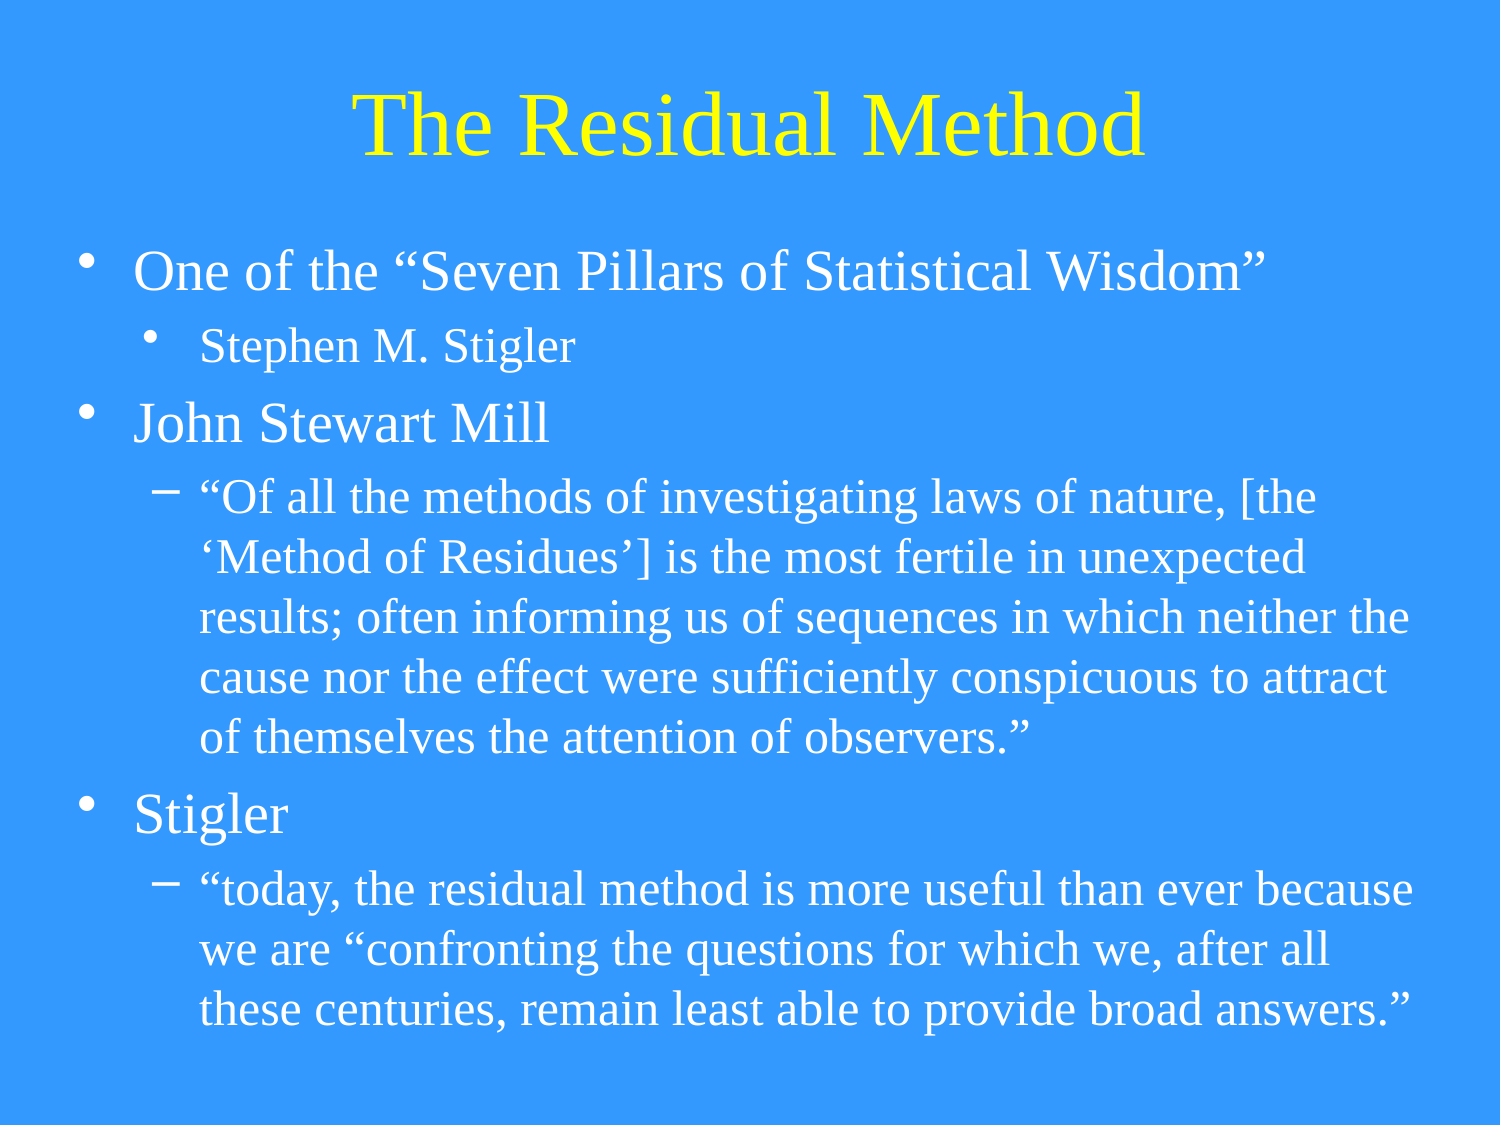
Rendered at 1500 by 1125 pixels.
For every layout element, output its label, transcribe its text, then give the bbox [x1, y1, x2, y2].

title The Residual Method [112, 50, 1388, 188]
text_box One of the “Seven Pillars of Statistical Wisdom” Stephen M. Stigler John Stewart Mill “Of all the methods of investigating laws of nature, [the ‘Method of Residues’] is the most fertile in unexpected results; often informing us of sequences in which neither the cause nor the effect were sufficiently conspicuous to attract of themselves the attention of observers.” Stigler “today, the residual method is more useful than ever because we are “confronting the questions for which we, after all these centuries, remain least able to provide broad answers.” [62, 224, 1438, 1013]
